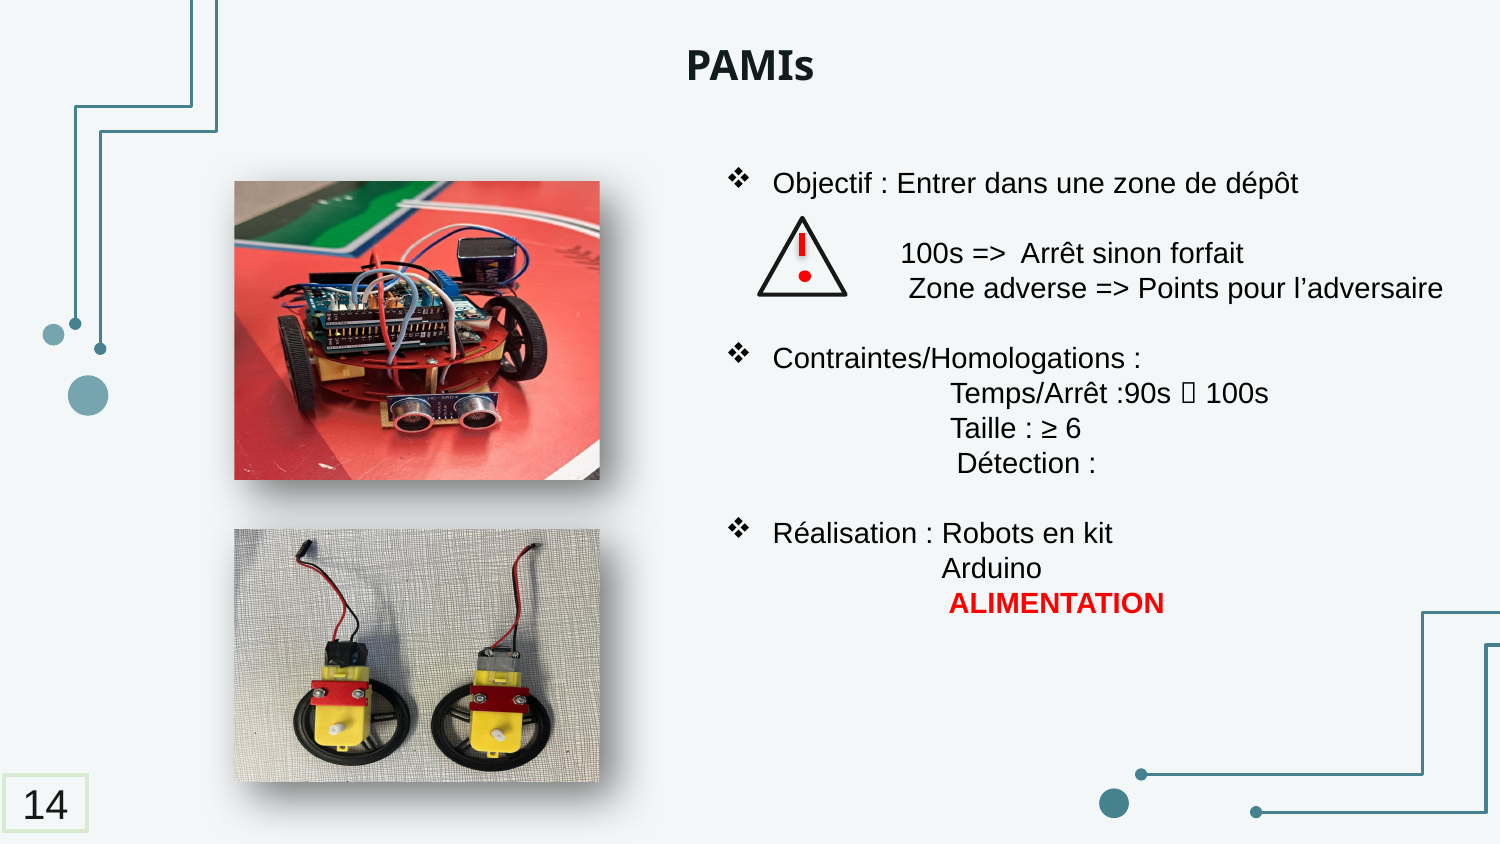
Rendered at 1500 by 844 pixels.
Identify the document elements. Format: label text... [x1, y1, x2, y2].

text_box 14 [2, 773, 89, 833]
text_box PAMIs [321, 31, 1179, 97]
picture [234, 181, 600, 839]
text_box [758, 217, 846, 295]
